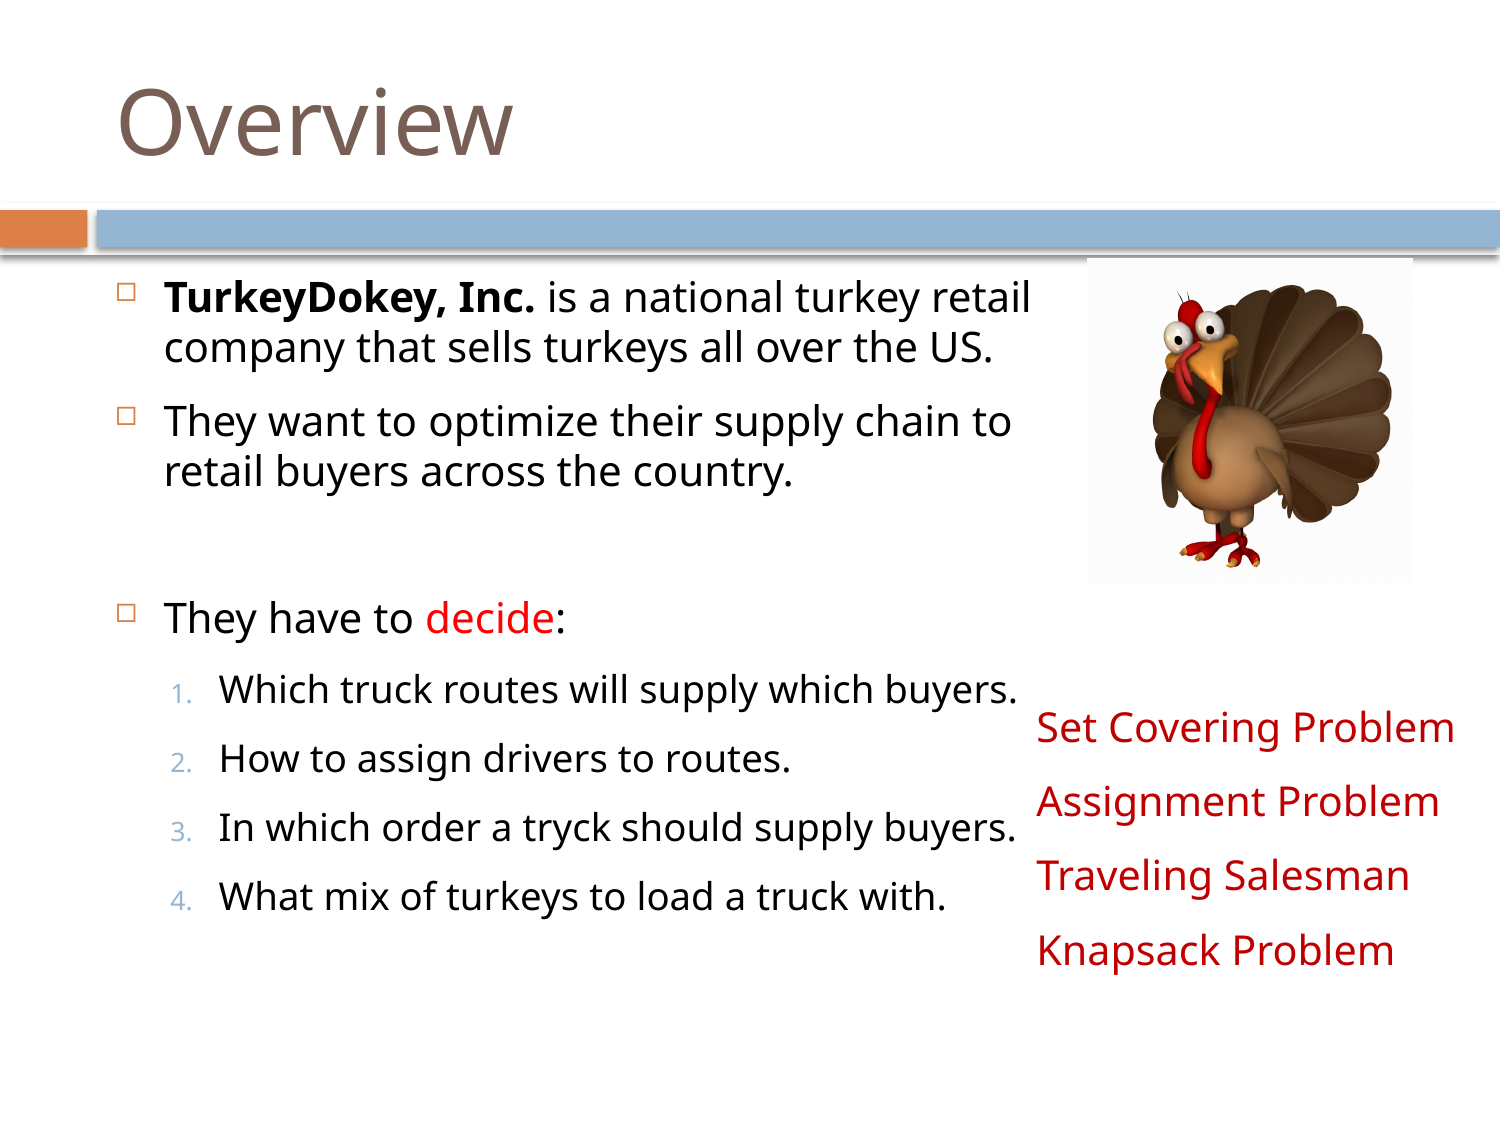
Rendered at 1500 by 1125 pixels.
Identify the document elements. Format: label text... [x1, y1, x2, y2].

text_box Set Covering Problem Assignment Problem Traveling Salesman Knapsack Problem [962, 693, 1475, 1032]
list TurkeyDokey, Inc. is a national turkey retail company that sells turkeys all over the US. They want to optimize their supply chain to retail buyers across the country. They have to decide: Which truck routes will supply which buyers. How to assign drivers to routes. In which order a tryck should supply buyers. What mix of turkeys to load a truck with. [100, 262, 1050, 1025]
picture [1087, 257, 1413, 584]
title Overview [100, 37, 1438, 200]
